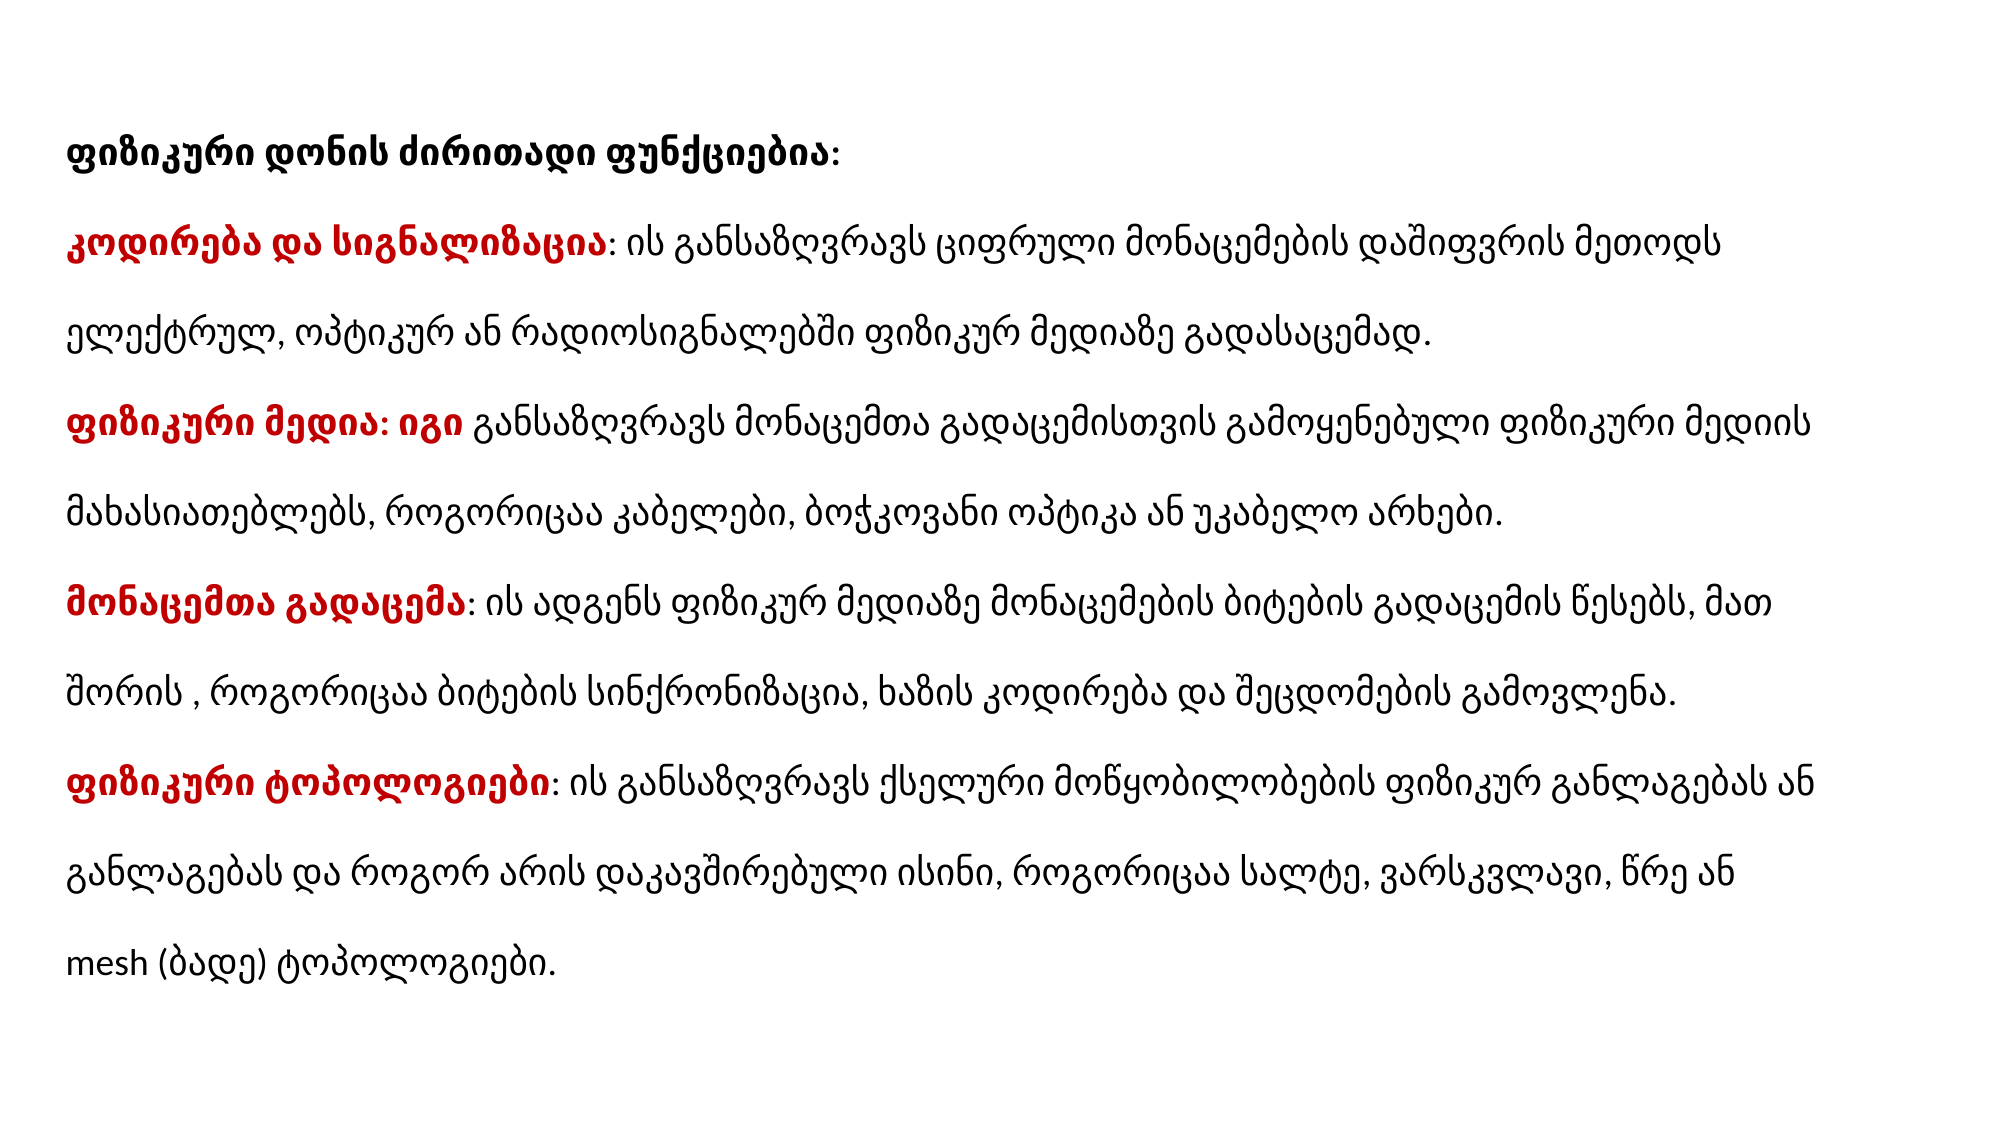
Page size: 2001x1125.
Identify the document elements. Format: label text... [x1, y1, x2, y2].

text_box ფიზიკური დონის ძირითადი ფუნქციებია: კოდირება და სიგნალიზაცია: ის განსაზღვრავს ციფრული მონაცემების დაშიფვრის მეთოდს ელექტრულ, ოპტიკურ ან რადიოსიგნალებში ფიზიკურ მედიაზე გადასაცემად. ფიზიკური მედია: იგი განსაზღვრავს მონაცემთა გადაცემისთვის გამოყენებული ფიზიკური მედიის მახასიათებლებს, როგორიცაა კაბელები, ბოჭკოვანი ოპტიკა ან უკაბელო არხები. მონაცემთა გადაცემა: ის ადგენს ფიზიკურ მედიაზე მონაცემების ბიტების გადაცემის წესებს, მათ შორის , როგორიცაა ბიტების სინქრონიზაცია, ხაზის კოდირება და შეცდომების გამოვლენა. ფიზიკური ტოპოლოგიები: ის განსაზღვრავს ქსელური მოწყობილობების ფიზიკურ განლაგებას ან განლაგებას და როგორ არის დაკავშირებული ისინი, როგორიცაა სალტე, ვარსკვლავი, წრე ან mesh (ბადე) ტოპოლოგიები. [50, 75, 1834, 991]
